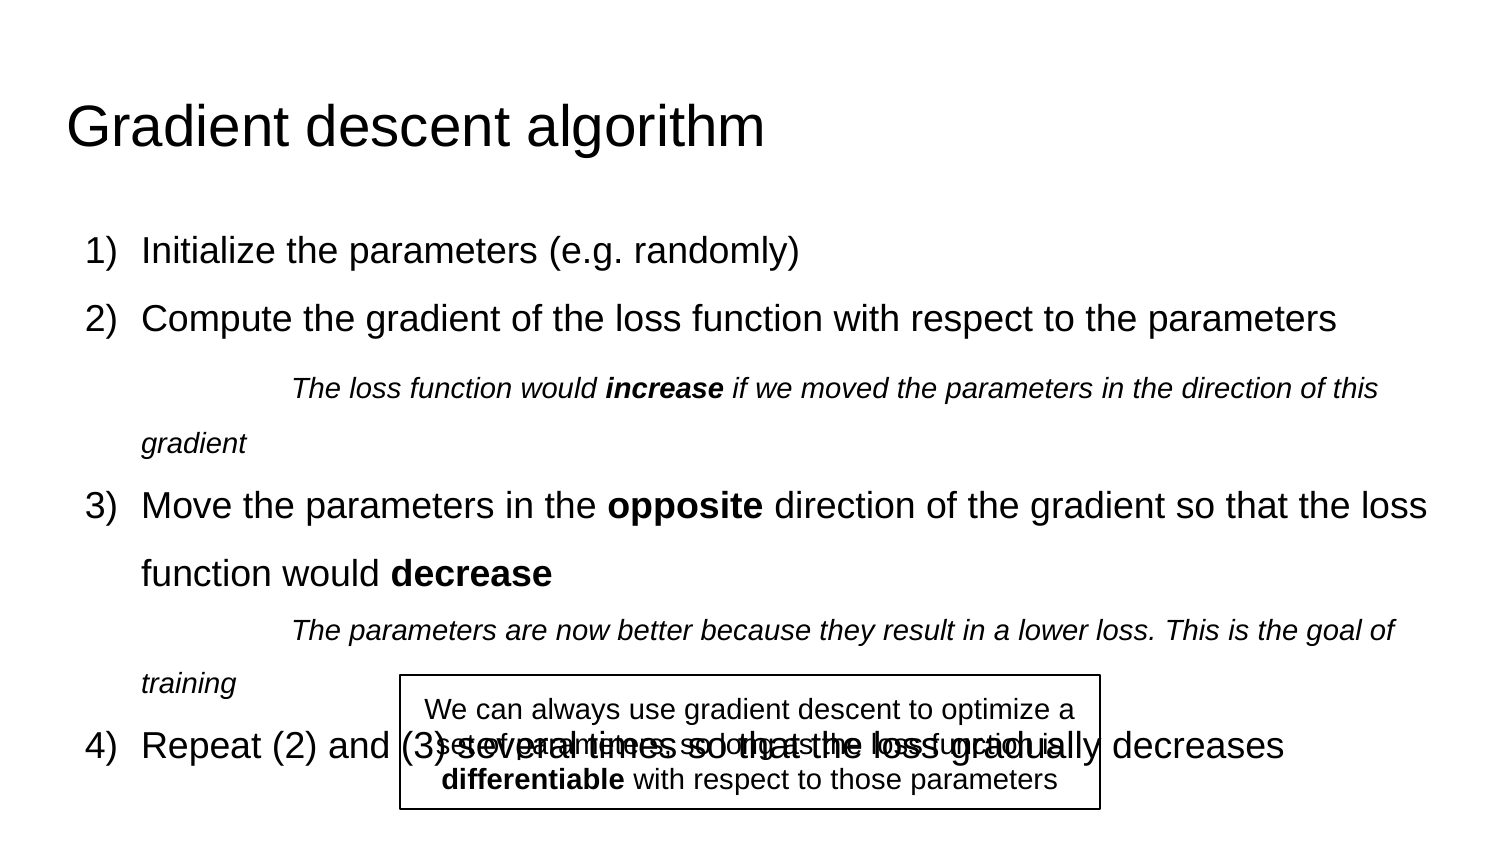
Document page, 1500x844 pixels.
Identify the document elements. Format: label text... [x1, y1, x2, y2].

text_box We can always use gradient descent to optimize a set of parameters, so long as the loss function is differentiable with respect to those parameters [399, 675, 1101, 809]
title Gradient descent algorithm [51, 72, 1449, 167]
list Initialize the parameters (e.g. randomly) Compute the gradient of the loss function with respect to the parameters The loss function would increase if we moved the parameters in the direction of this gradient Move the parameters in the opposite direction of the gradient so that the loss function would decrease The parameters are now better because they result in a lower loss. This is the goal of training Repeat (2) and (3) several times so that the loss gradually decreases [51, 189, 1449, 654]
